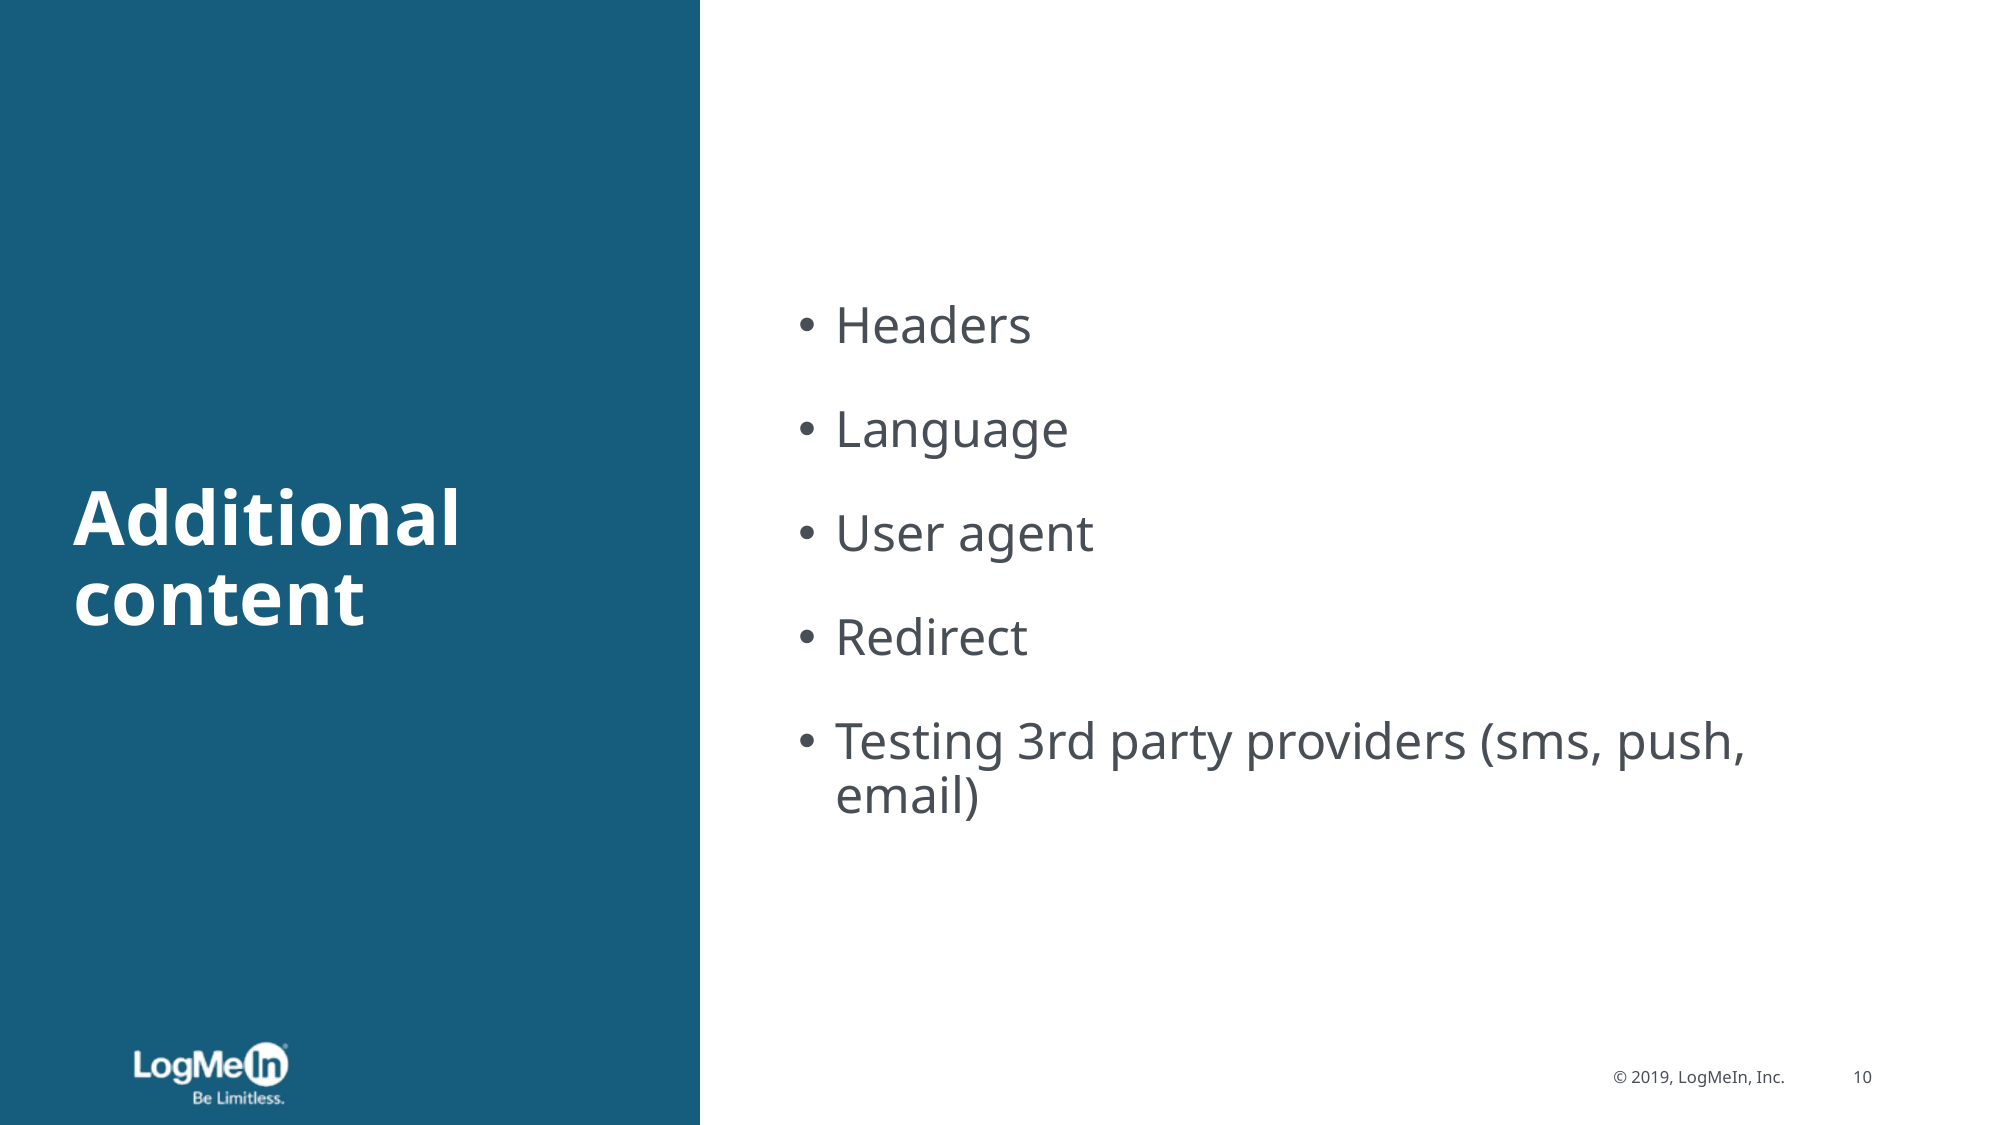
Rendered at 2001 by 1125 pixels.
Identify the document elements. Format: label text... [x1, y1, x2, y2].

picture [124, 1063, 300, 1109]
title Additional content [58, 59, 671, 1063]
list Headers Language User agent Redirect Testing 3rd party providers (sms, push, email) [783, 111, 1863, 1014]
